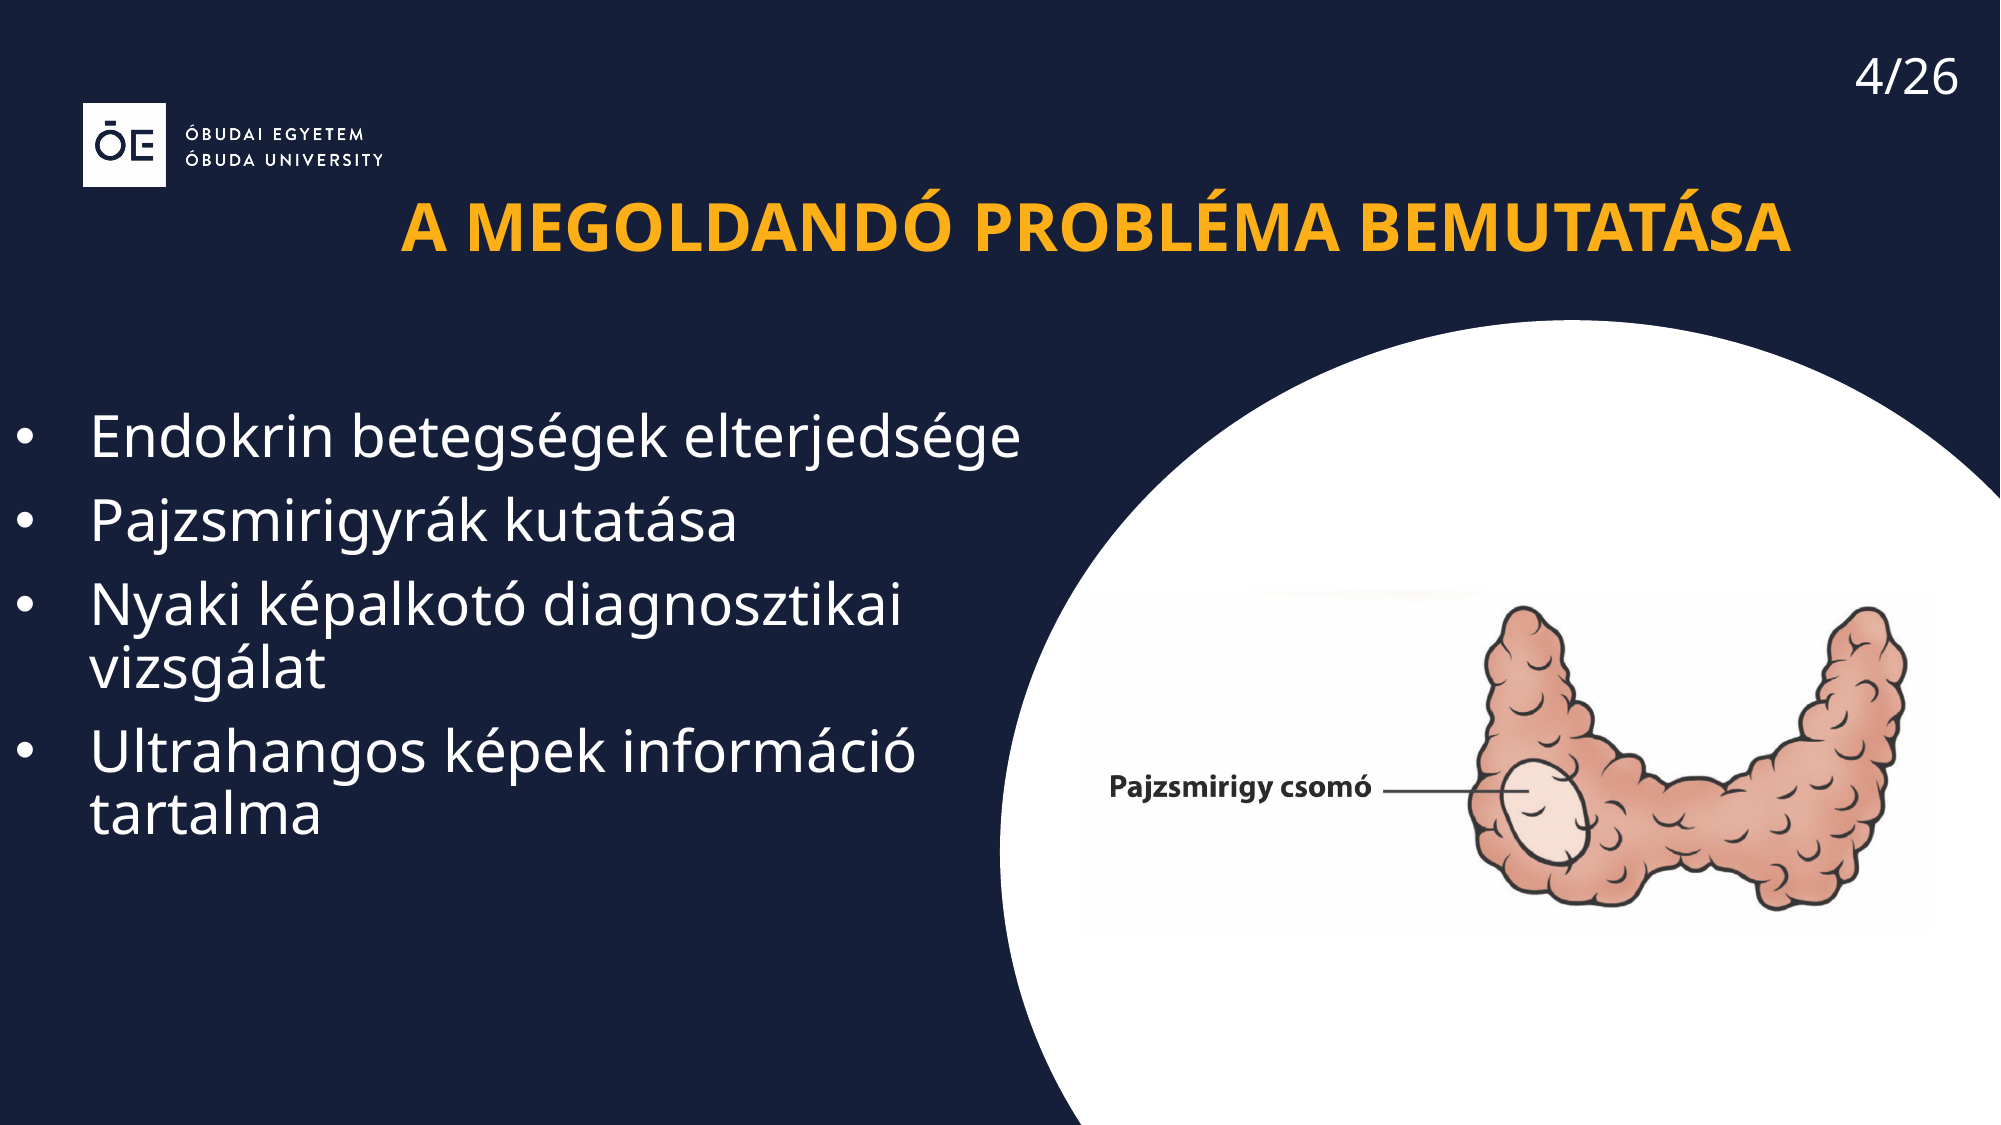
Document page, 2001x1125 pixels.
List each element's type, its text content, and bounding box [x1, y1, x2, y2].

title A MEGOLDANDÓ PROBLÉMA BEMUTATÁSA [385, 184, 1842, 276]
text_box 4/26 [1840, 37, 1983, 112]
picture [1084, 591, 1931, 934]
text_box [1085, 319, 2000, 1125]
list Endokrin betegségek elterjedsége Pajzsmirigyrák kutatása Nyaki képalkotó diagnosztikai vizsgálat Ultrahangos képek információ tartalma [0, 400, 1085, 1125]
